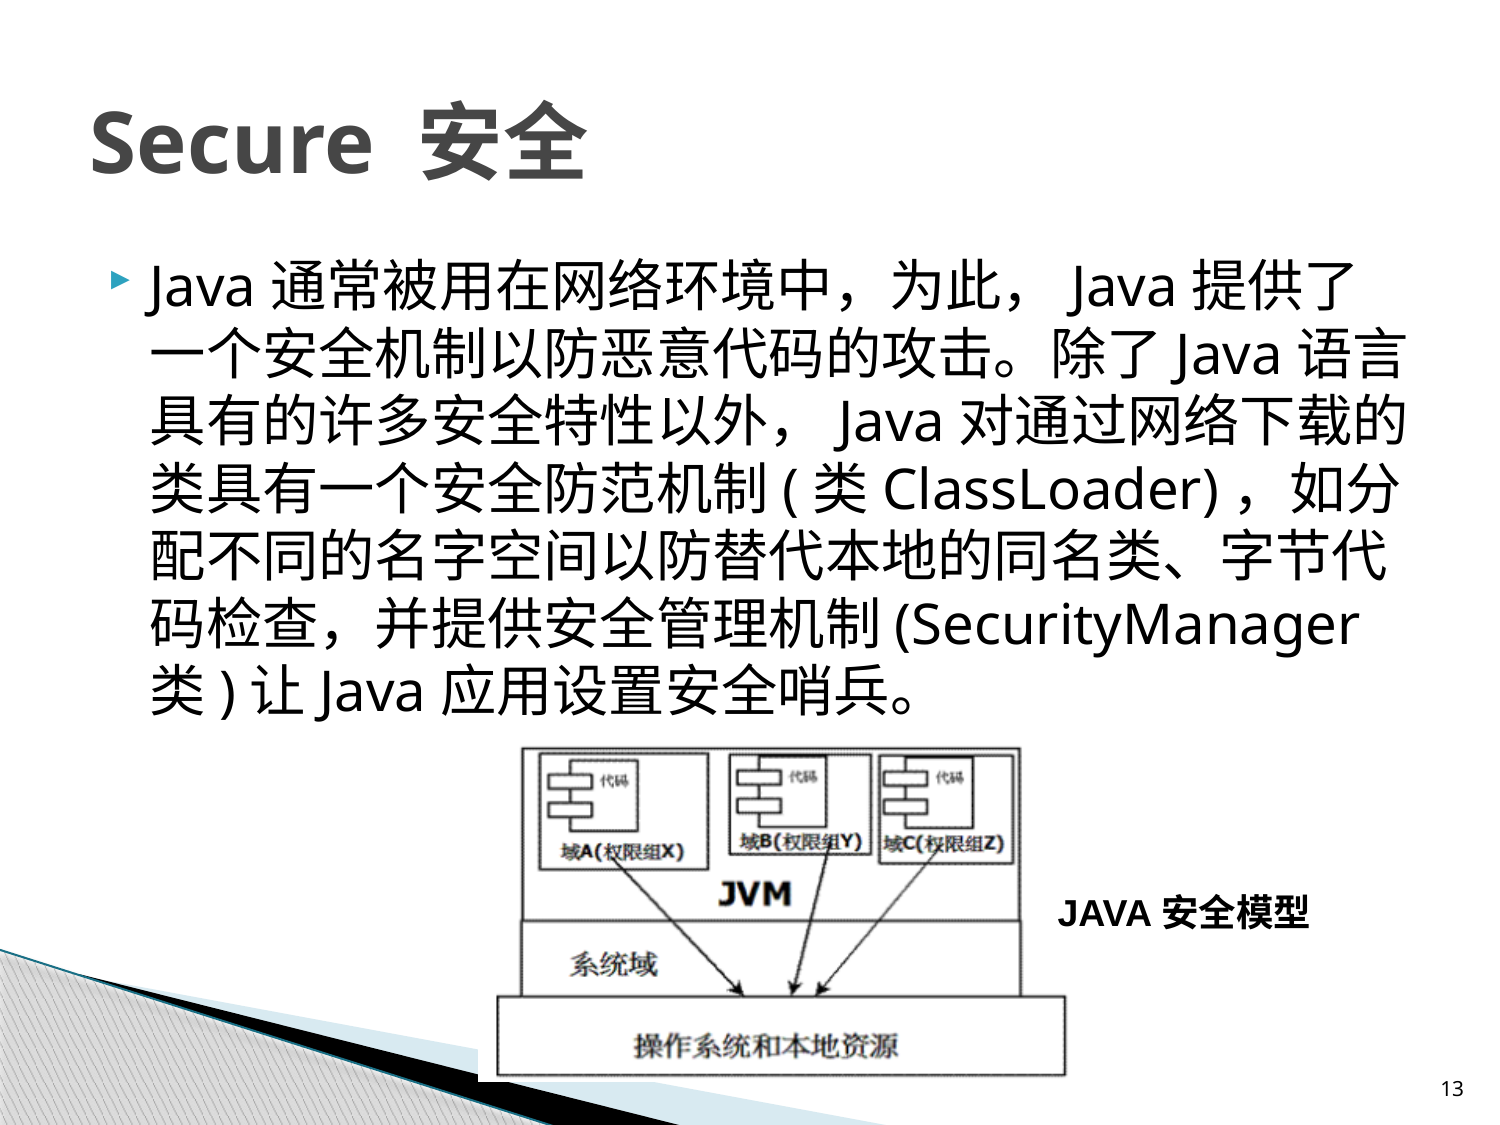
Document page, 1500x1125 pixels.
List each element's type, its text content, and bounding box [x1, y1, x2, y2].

list Java通常被用在网络环境中，为此，Java提供了一个安全机制以防恶意代码的攻击。除了Java语言具有的许多安全特性以外，Java对通过网络下载的类具有一个安全防范机制(类ClassLoader)，如分配不同的名字空间以防替代本地的同名类、字节代码检查，并提供安全管理机制(SecurityManager类)让Java应用设置安全哨兵。 [75, 242, 1425, 986]
slide_number 13 [1418, 1051, 1479, 1112]
text_box JAVA安全模型 [1089, 881, 1326, 942]
title Secure 安全 [75, 45, 1425, 233]
picture [478, 726, 1084, 1082]
